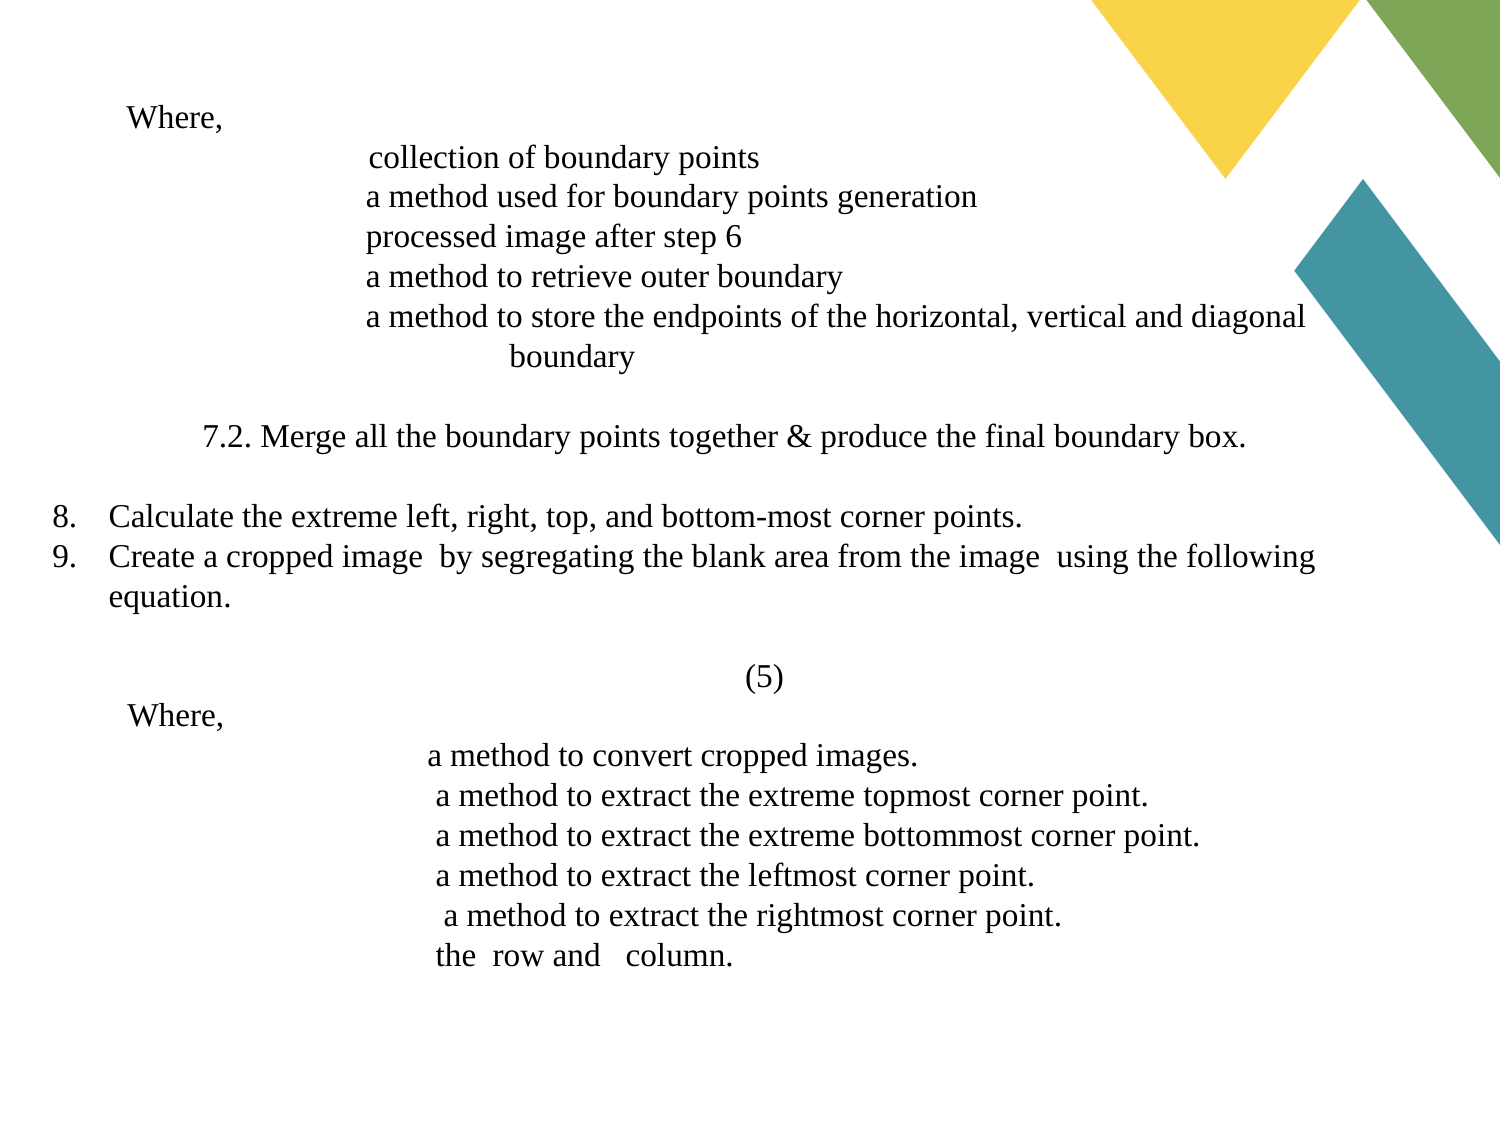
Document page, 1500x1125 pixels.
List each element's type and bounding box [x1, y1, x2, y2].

text_box [111, 274, 451, 363]
